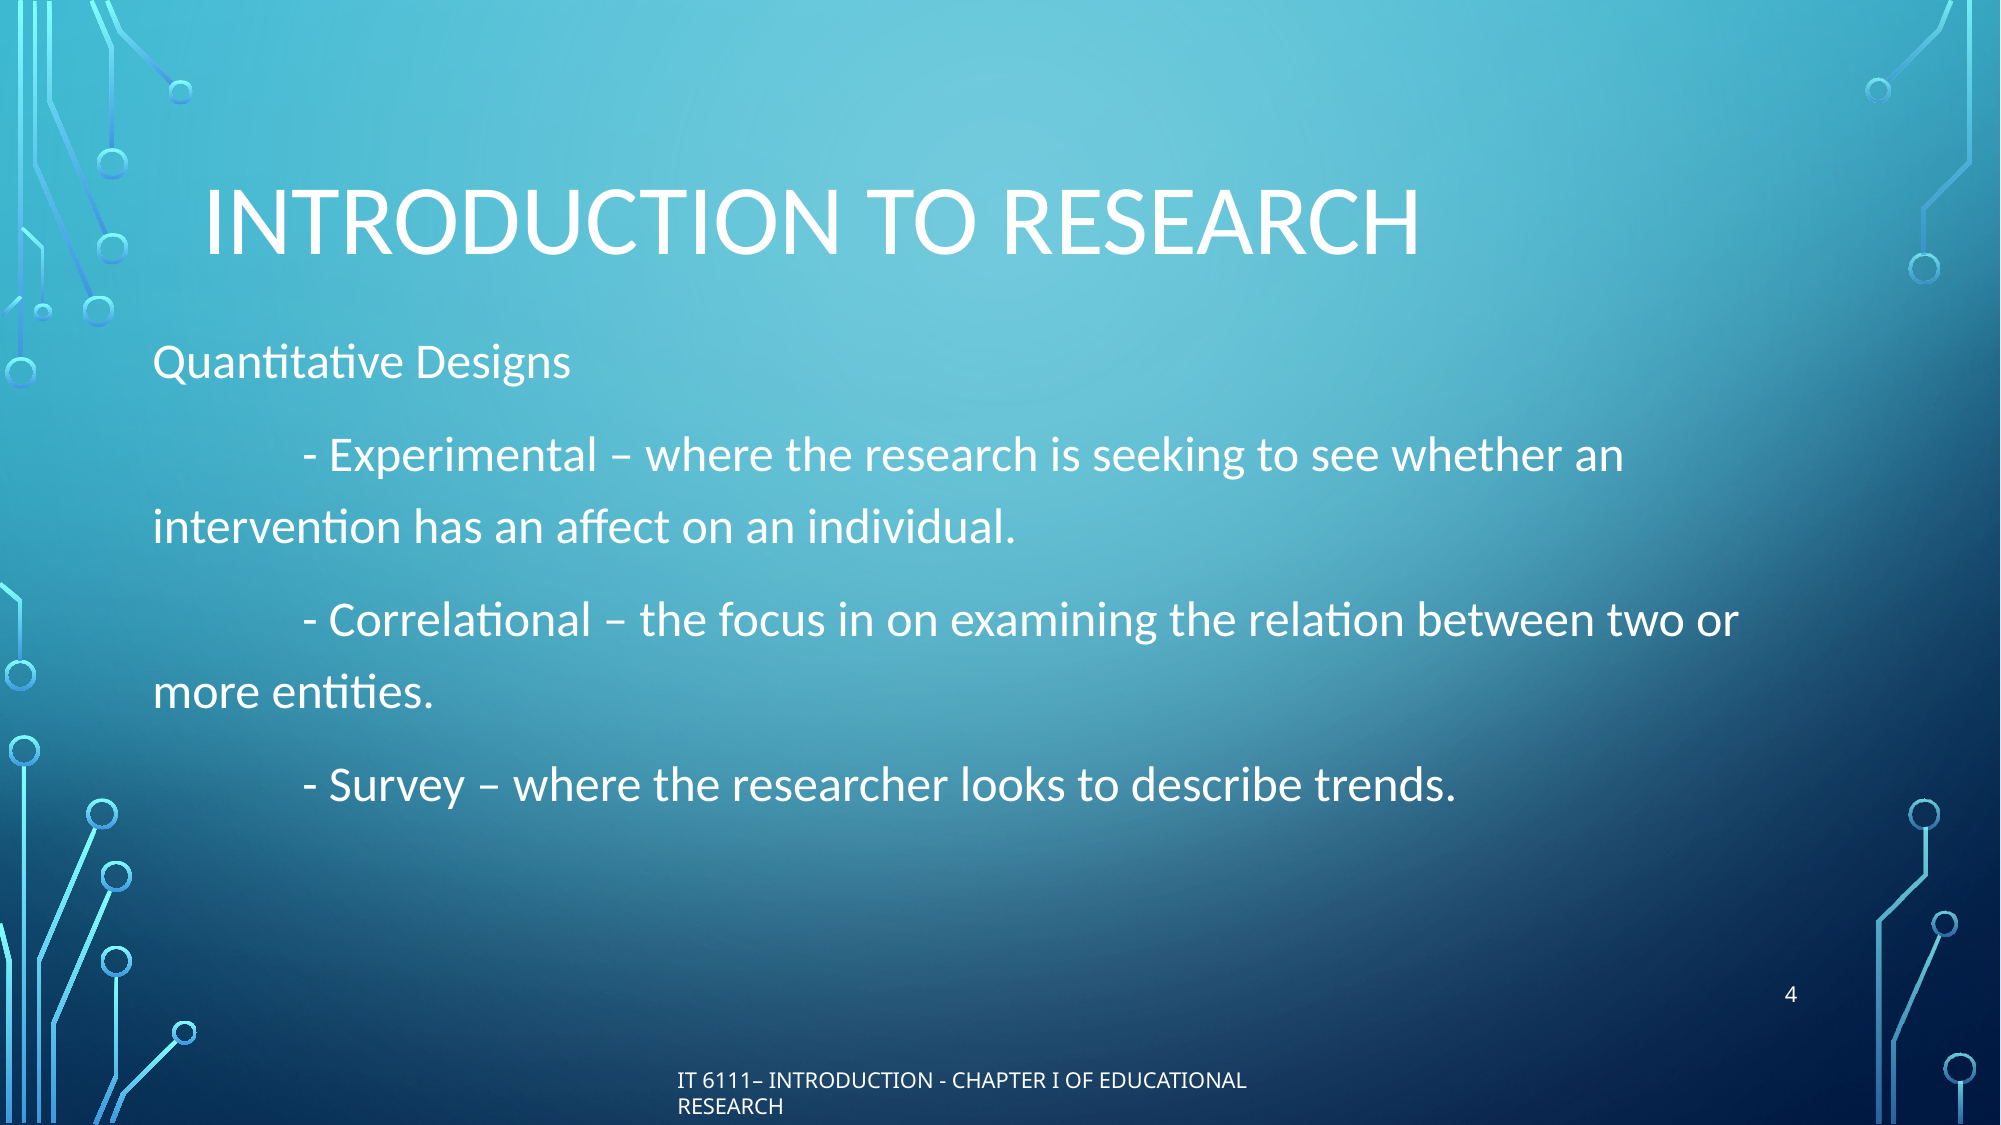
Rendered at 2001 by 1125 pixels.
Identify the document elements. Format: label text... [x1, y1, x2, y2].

footer IT 6111– Introduction - Chapter I of Educational Research [662, 1062, 1338, 1123]
slide_number 4 [1685, 965, 1813, 1025]
list Quantitative Designs - Experimental – where the research is seeking to see whether an intervention has an affect on an individual. - Correlational – the focus in on examining the relation between two or more entities. - Survey – where the researcher looks to describe trends. [137, 309, 1863, 881]
title Introduction to Research [187, 101, 1813, 309]
